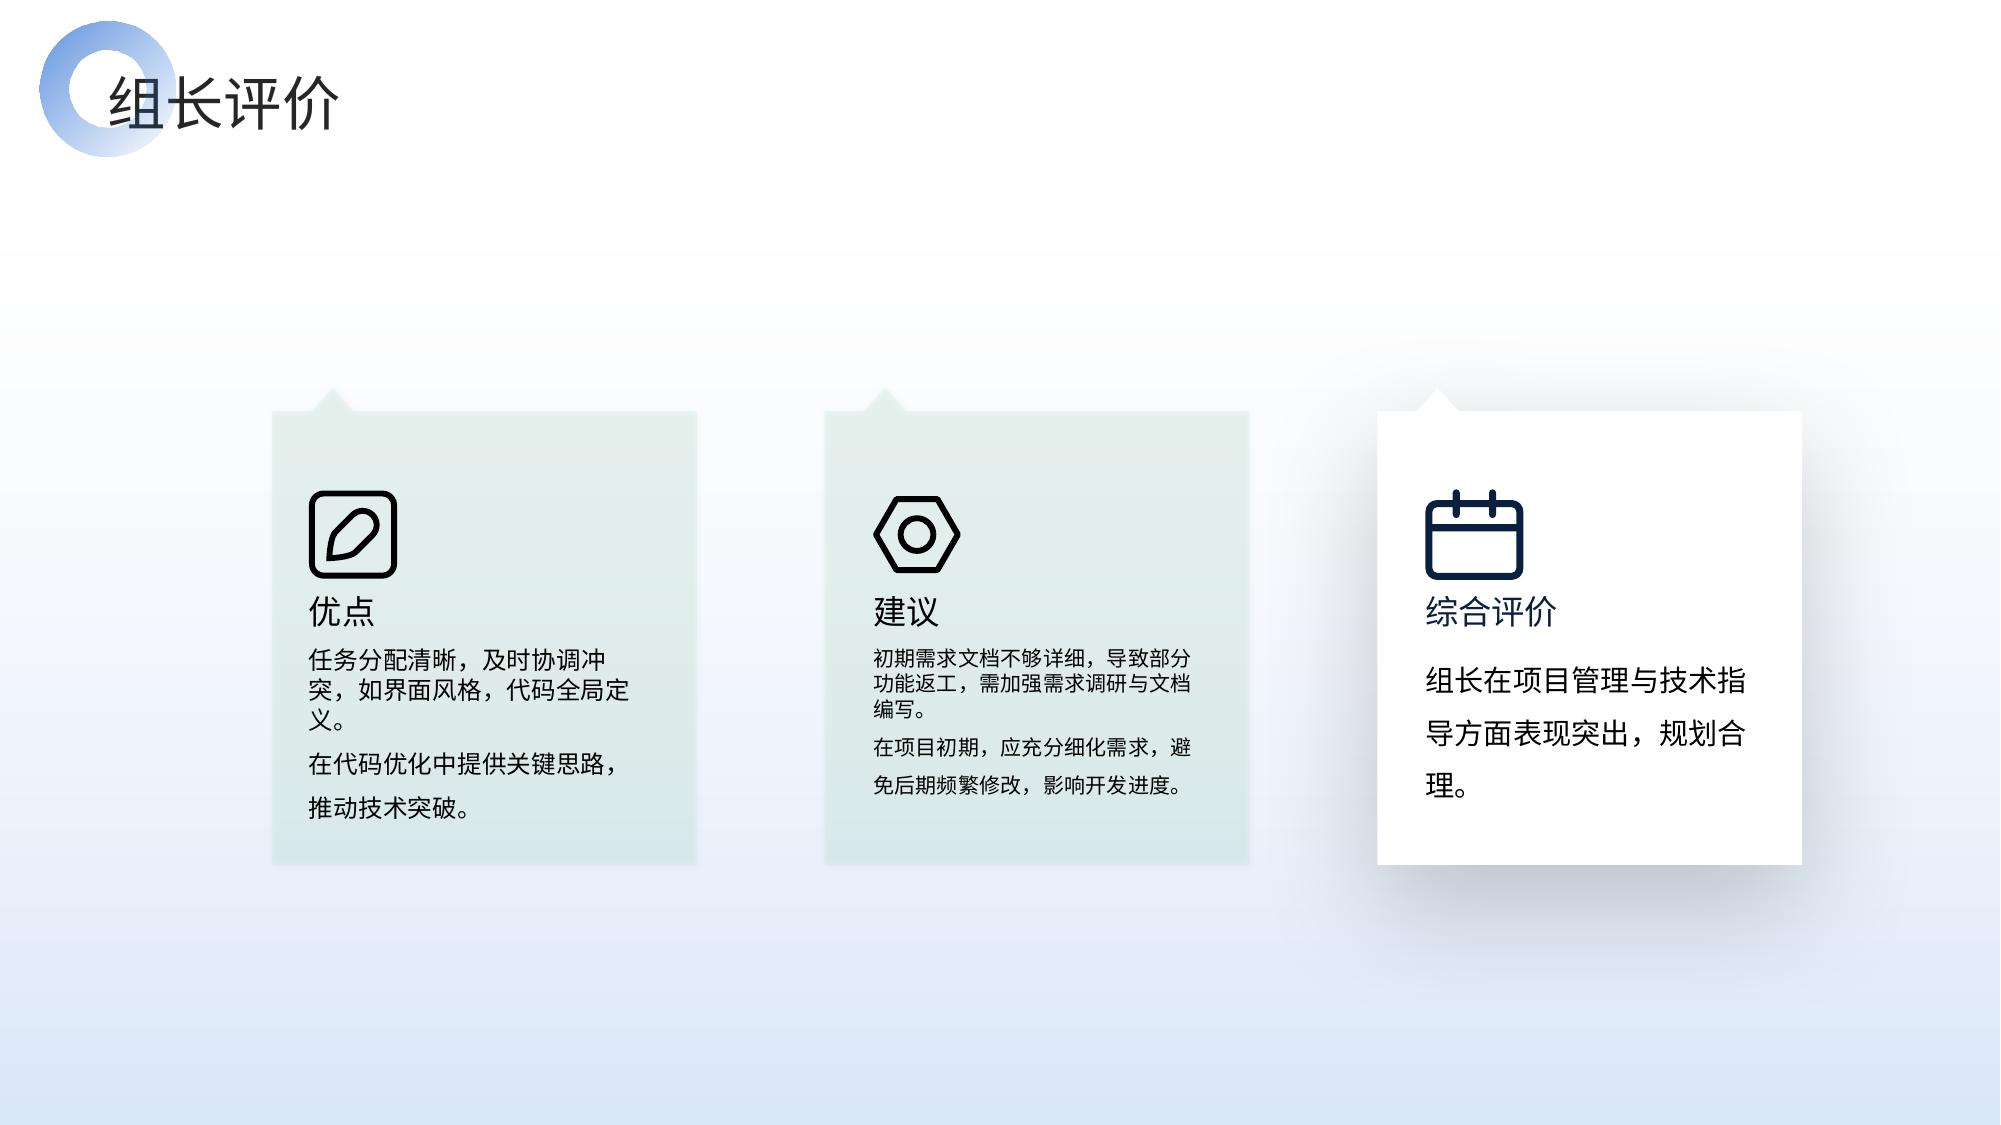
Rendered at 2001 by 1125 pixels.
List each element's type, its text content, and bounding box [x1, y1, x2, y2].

text_box 建议 [873, 591, 1206, 637]
text_box 组长评价 [107, 55, 145, 127]
text_box [272, 387, 697, 865]
text_box 任务分配清晰，及时协调冲突，如界面风格，代码全局定义。 在代码优化中提供关键思路，推动技术突破。 [308, 645, 638, 832]
text_box [308, 490, 398, 579]
text_box 初期需求文档不够详细，导致部分功能返工，需加强需求调研与文档编写。 在项目初期，应充分细化需求，避免后期频繁修改，影响开发进度。 [873, 645, 1202, 832]
text_box [1377, 387, 1803, 865]
text_box [873, 496, 961, 574]
text_box 组长评价 [164, 55, 1890, 128]
text_box 组长在项目管理与技术指导方面表现突出，规划合理。 [1425, 645, 1755, 832]
text_box [0, 0, 2000, 1125]
text_box [824, 387, 1250, 865]
text_box 综合评价 [1425, 591, 1754, 637]
text_box 优点 [308, 591, 642, 637]
text_box [1425, 489, 1524, 580]
text_box [39, 20, 176, 157]
